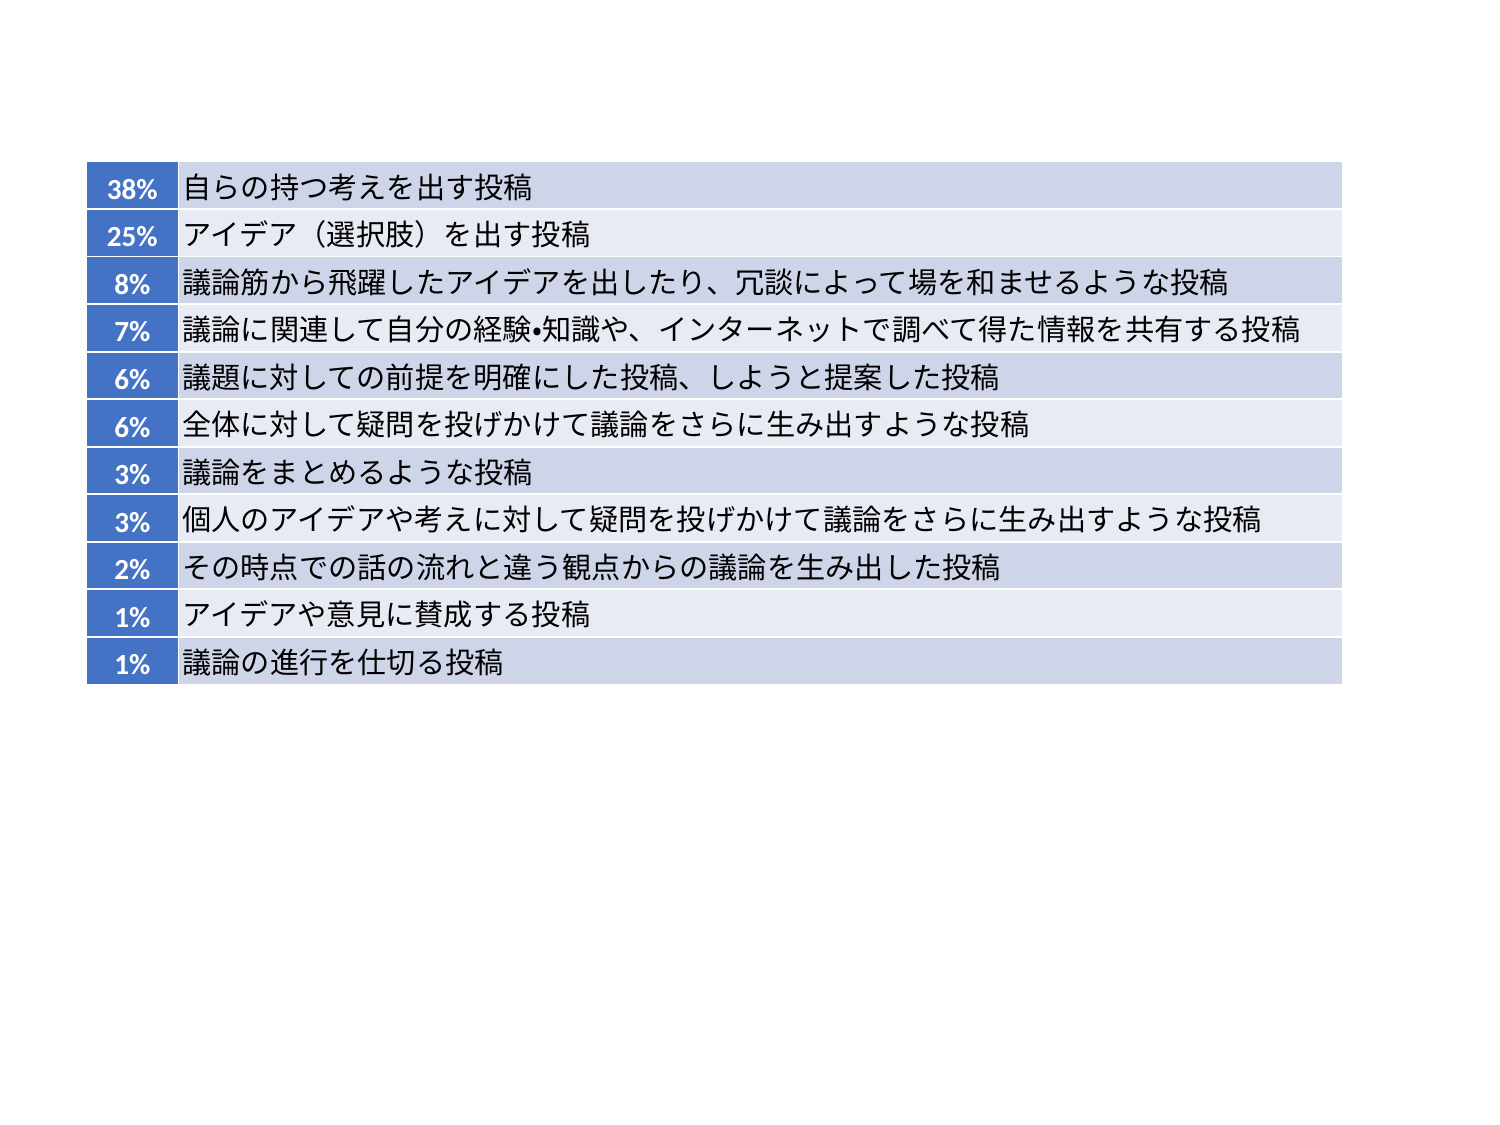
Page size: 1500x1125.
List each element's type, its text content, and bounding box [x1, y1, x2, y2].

table_cell 議論に関連して自分の経験・知識や、インターネットで調べて得た情報を共有する投稿 [179, 305, 1342, 351]
table_cell 全体に対して疑問を投げかけて議論をさらに生み出すような投稿 [179, 400, 1342, 446]
table_cell 議論の進行を仕切る投稿 [179, 638, 1342, 684]
table_header 自らの持つ考えを出す投稿 [179, 162, 1342, 208]
table_cell 3% [87, 495, 178, 541]
table_cell 個人のアイデアや考えに対して疑問を投げかけて議論をさらに生み出すような投稿 [179, 495, 1342, 541]
table_cell 2% [87, 543, 178, 588]
table_cell 7% [87, 305, 178, 351]
table_cell 議論をまとめるような投稿 [179, 448, 1342, 493]
table_cell 議題に対しての前提を明確にした投稿、しようと提案した投稿 [179, 353, 1342, 398]
table_cell 1% [87, 590, 178, 636]
table_cell アイデアや意見に賛成する投稿 [179, 590, 1342, 636]
table_cell 議論筋から飛躍したアイデアを出したり、冗談によって場を和ませるような投稿 [179, 257, 1342, 303]
table_cell その時点での話の流れと違う観点からの議論を生み出した投稿 [179, 543, 1342, 588]
table_cell アイデア（選択肢）を出す投稿 [179, 210, 1342, 256]
table_cell 6% [87, 400, 178, 446]
table_cell 6% [87, 353, 178, 398]
table_cell 1% [87, 638, 178, 684]
table_header 38% [87, 162, 178, 208]
table_cell 25% [87, 210, 178, 256]
table_cell 3% [87, 448, 178, 493]
table_cell 8% [87, 257, 178, 303]
